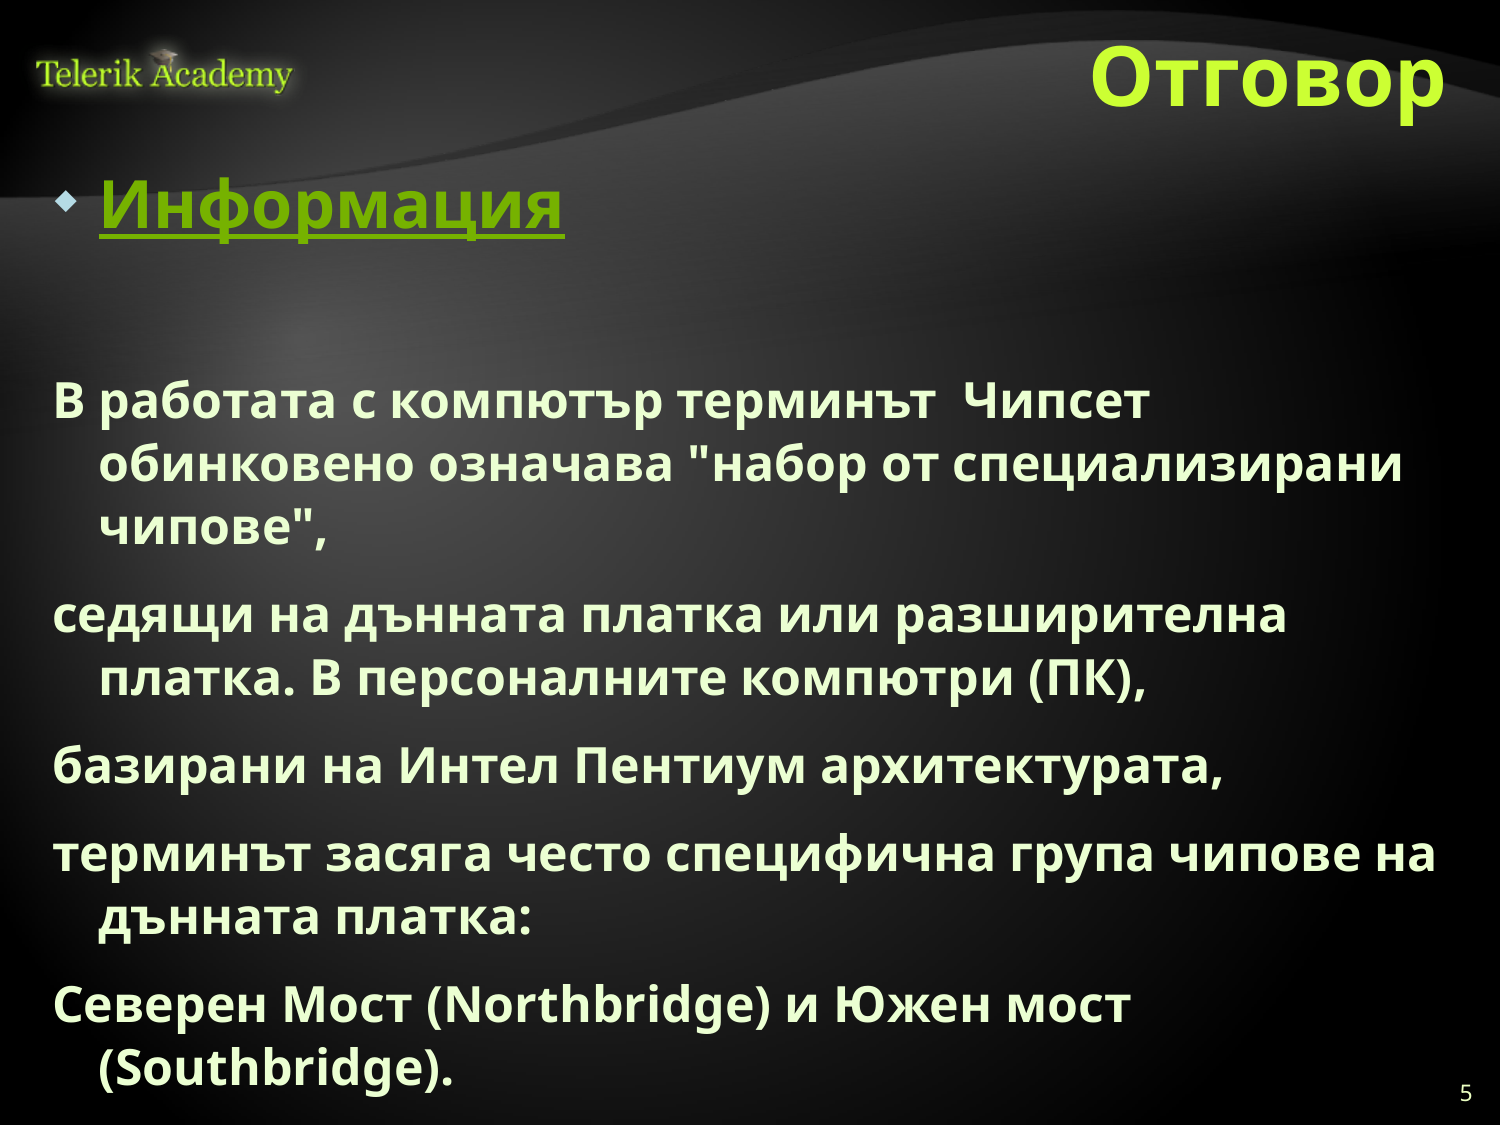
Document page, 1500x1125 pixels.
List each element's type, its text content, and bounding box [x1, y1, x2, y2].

title Отговор [300, 12, 1463, 149]
slide_number 5 [1412, 1074, 1488, 1113]
picture [0, 0, 1500, 1125]
list Информация В работата с компютър терминът Чипсет обинковено означава "набор от специализирани чипове", седящи на дънната платка или разширителна платка. В персоналните компютри (ПК), базирани на Интел Пентиум архитектурата, терминът засяга често специфична група чипове на дънната платка: Северен Мост (Northbridge) и Южен мост (Southbridge). [37, 149, 1463, 1100]
